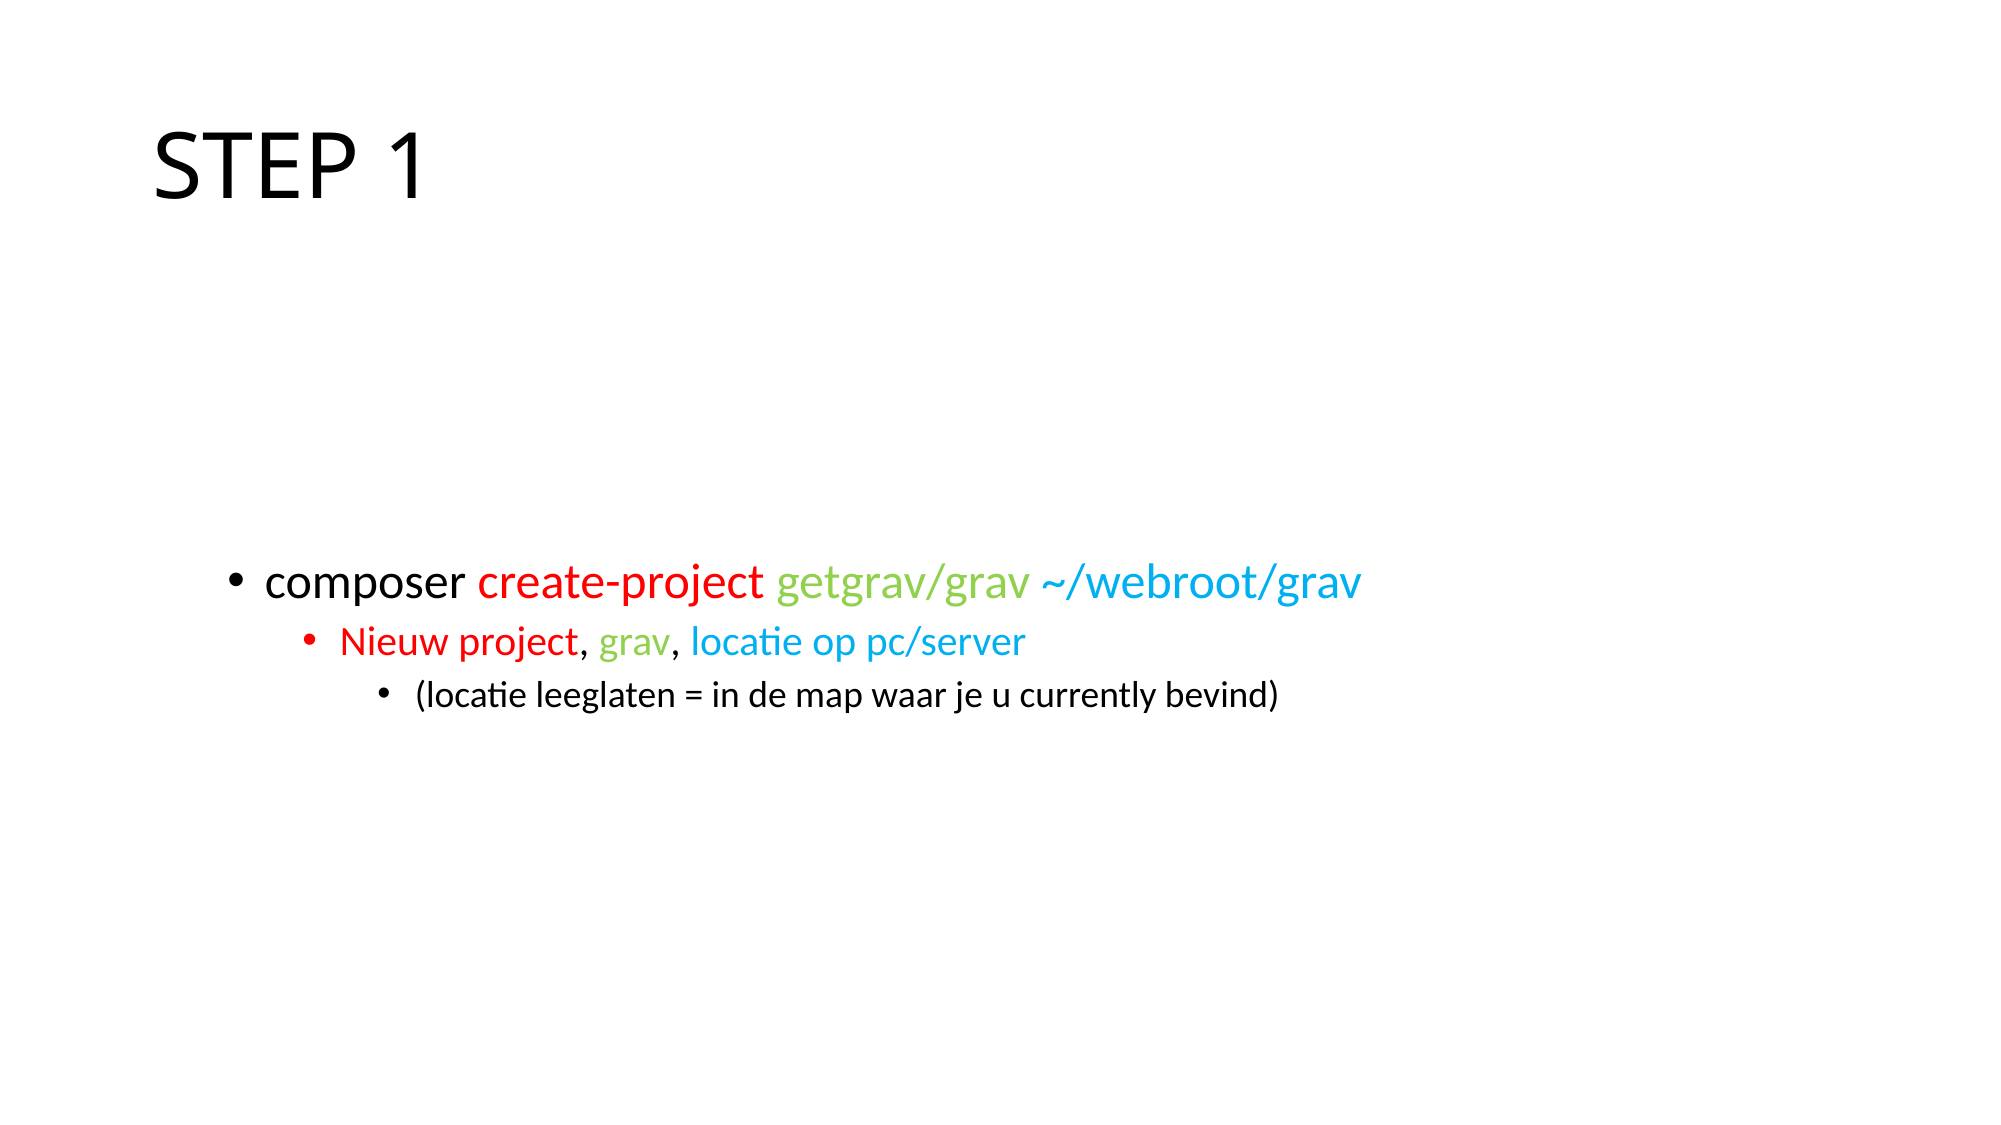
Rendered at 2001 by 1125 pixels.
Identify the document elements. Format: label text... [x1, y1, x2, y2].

list composer create-project getgrav/grav ~/webroot/grav Nieuw project, grav, locatie op pc/server (locatie leeglaten = in de map waar je u currently bevind) [137, 299, 1863, 1014]
title STEP 1 [137, 59, 1863, 278]
